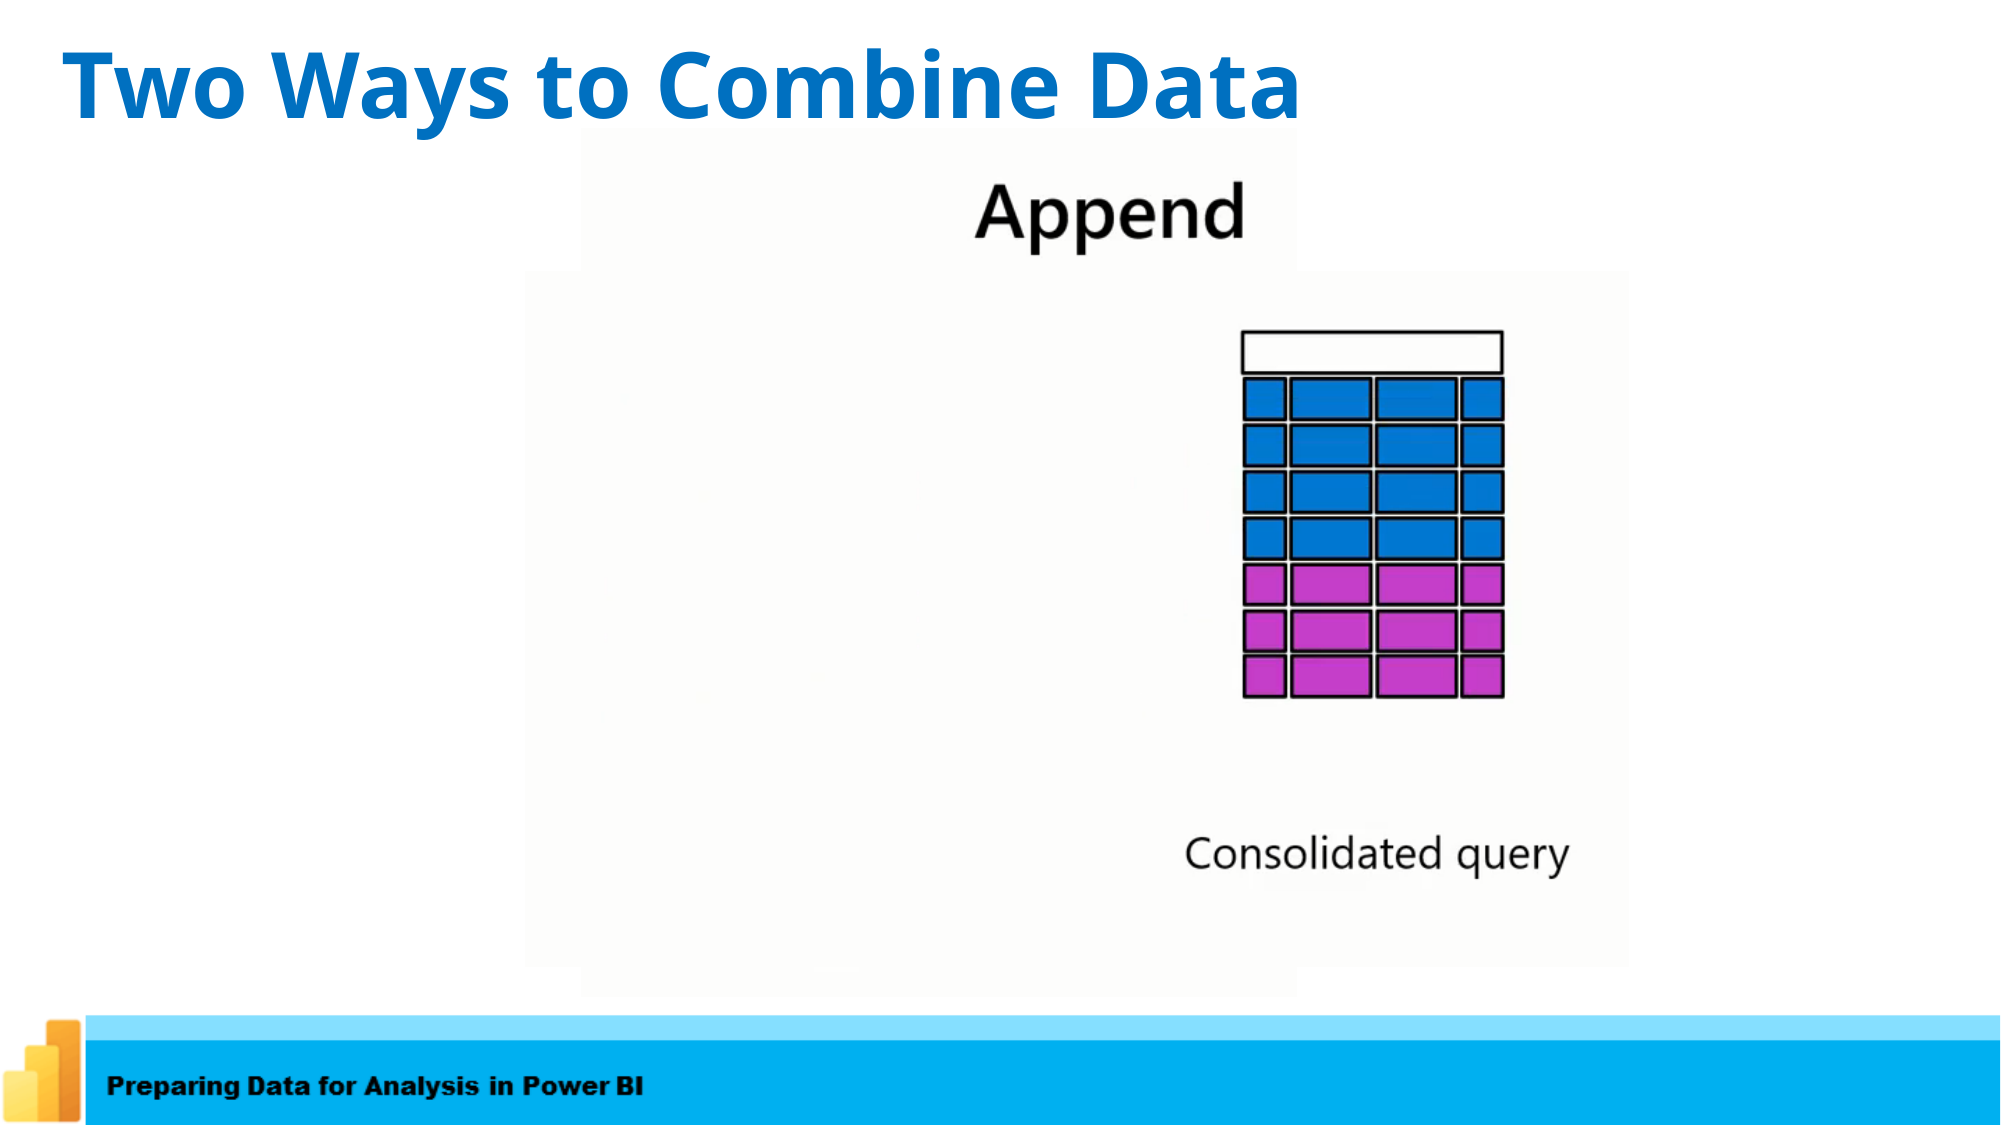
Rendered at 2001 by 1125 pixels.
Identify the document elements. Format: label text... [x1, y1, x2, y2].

picture [533, 1078, 538, 1086]
picture [619, 1078, 628, 1094]
picture [251, 1078, 258, 1094]
picture [370, 1078, 376, 1086]
picture [286, 1079, 291, 1094]
picture [321, 1078, 325, 1093]
picture [431, 1089, 436, 1097]
picture [117, 1078, 122, 1086]
picture [110, 1078, 114, 1093]
picture [0, 0, 2001, 1125]
text_box Two Ways to Combine Data [46, 25, 1697, 151]
